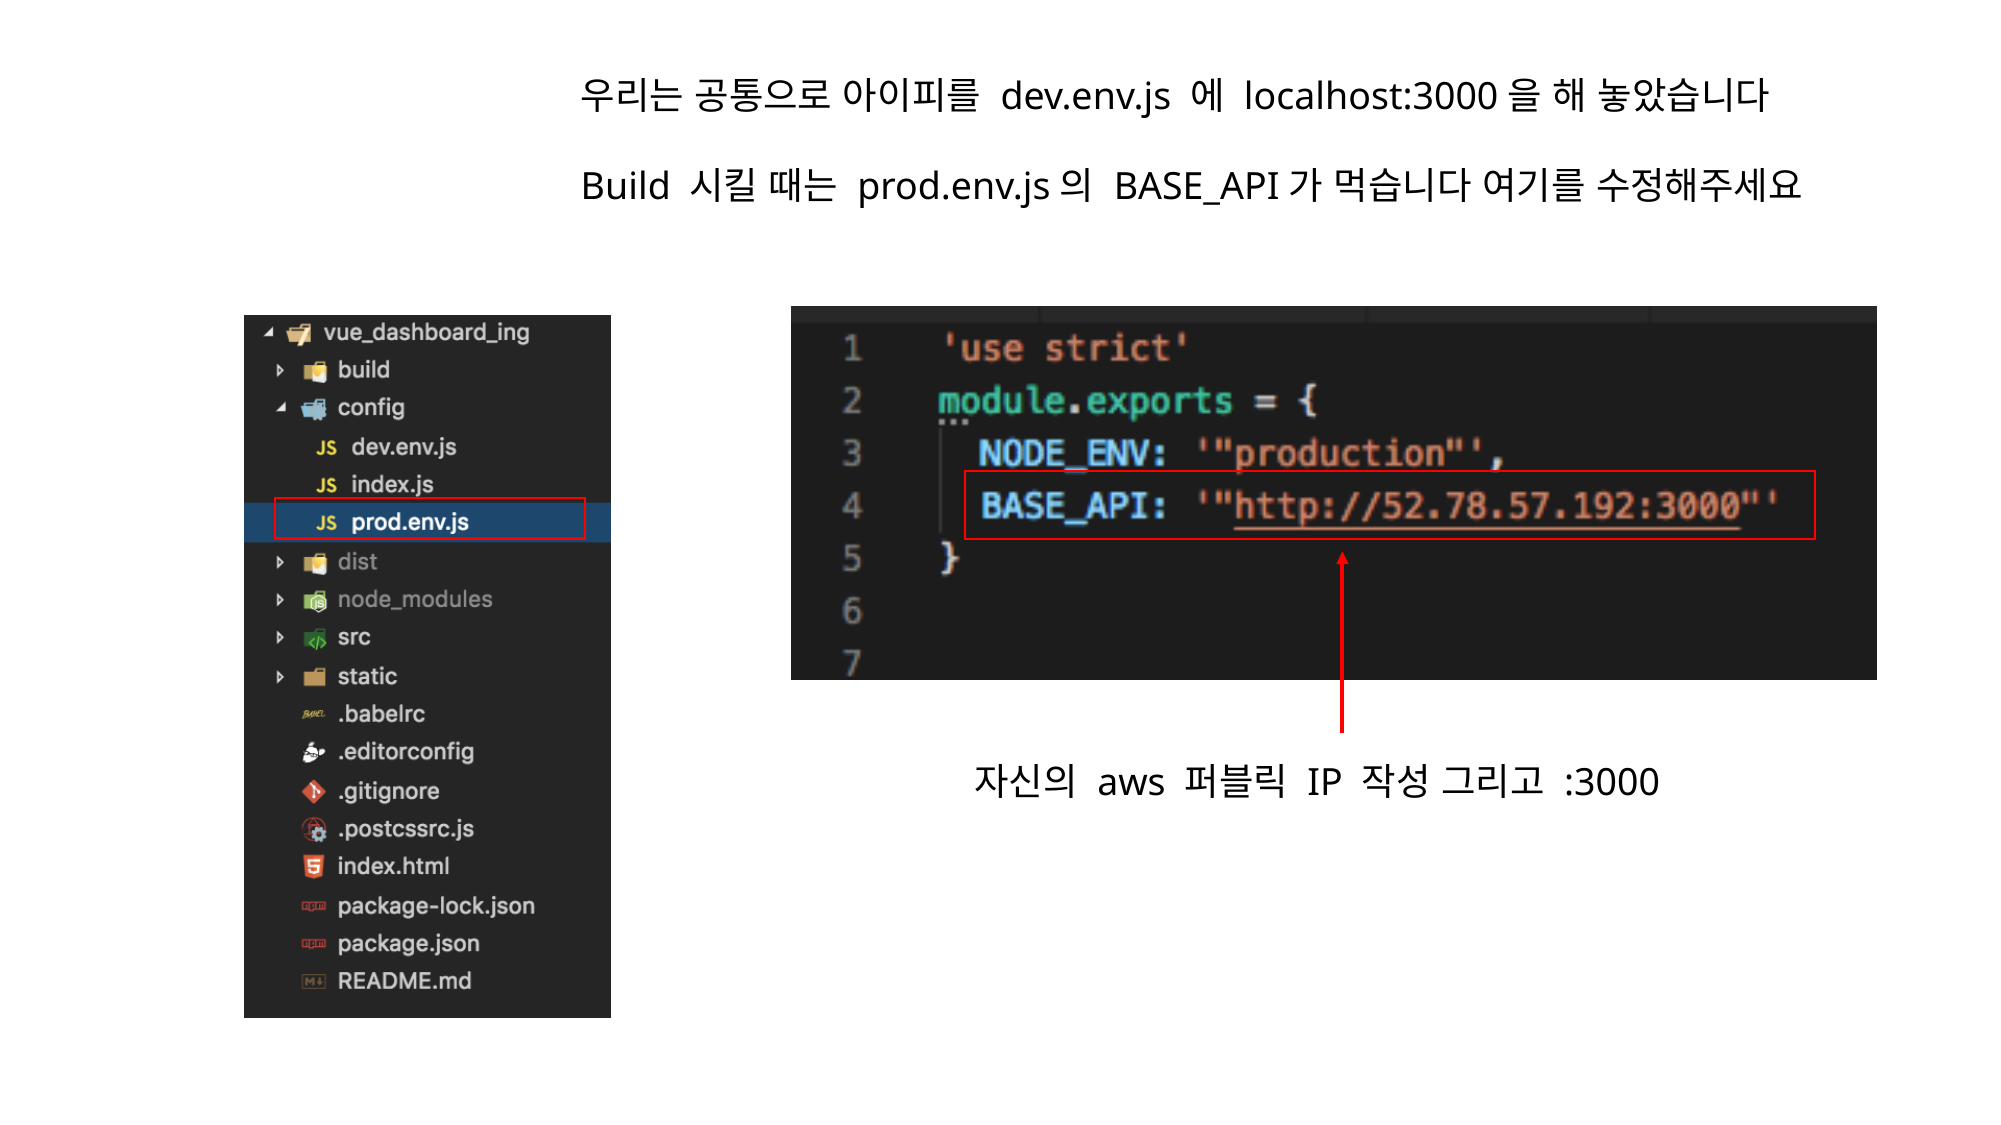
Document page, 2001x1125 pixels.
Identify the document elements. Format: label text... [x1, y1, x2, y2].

picture [244, 315, 611, 1018]
text_box 자신의 aws 퍼블릭 IP 작성 그리고 :3000 [959, 750, 1675, 811]
text_box 우리는 공통으로 아이피를 dev.env.js 에 localhost:3000을 해 놓았습니다 Build 시킬 때는 prod.env.js의 BASE_API가 먹습니다 여기를 수정해주세요 [565, 64, 1819, 304]
picture [791, 306, 1877, 680]
